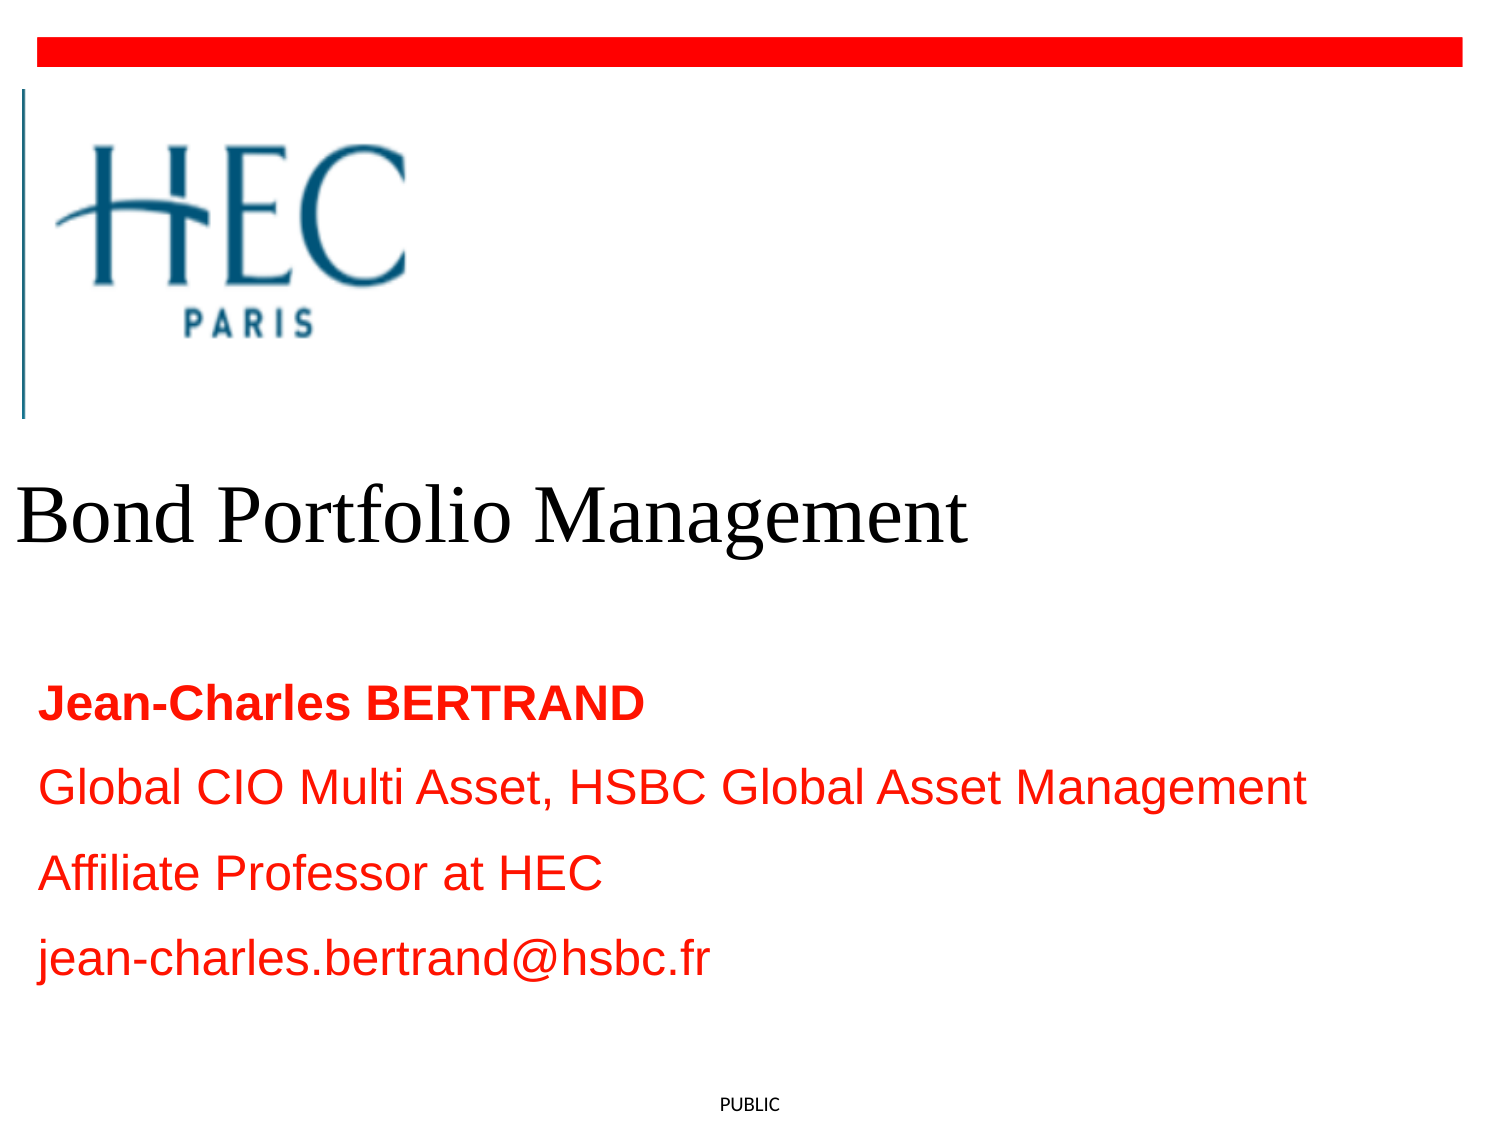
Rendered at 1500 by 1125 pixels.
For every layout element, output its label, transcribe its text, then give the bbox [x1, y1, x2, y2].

text_box [37, 37, 1463, 67]
text_box Jean-Charles BERTRAND Global CIO Multi Asset, HSBC Global Asset Management Affiliate Professor at HEC jean-charles.bertrand@hsbc.fr [22, 662, 1500, 993]
text_box Bond Portfolio Management [0, 451, 1434, 567]
footer [512, 1042, 988, 1103]
picture [22, 89, 415, 419]
